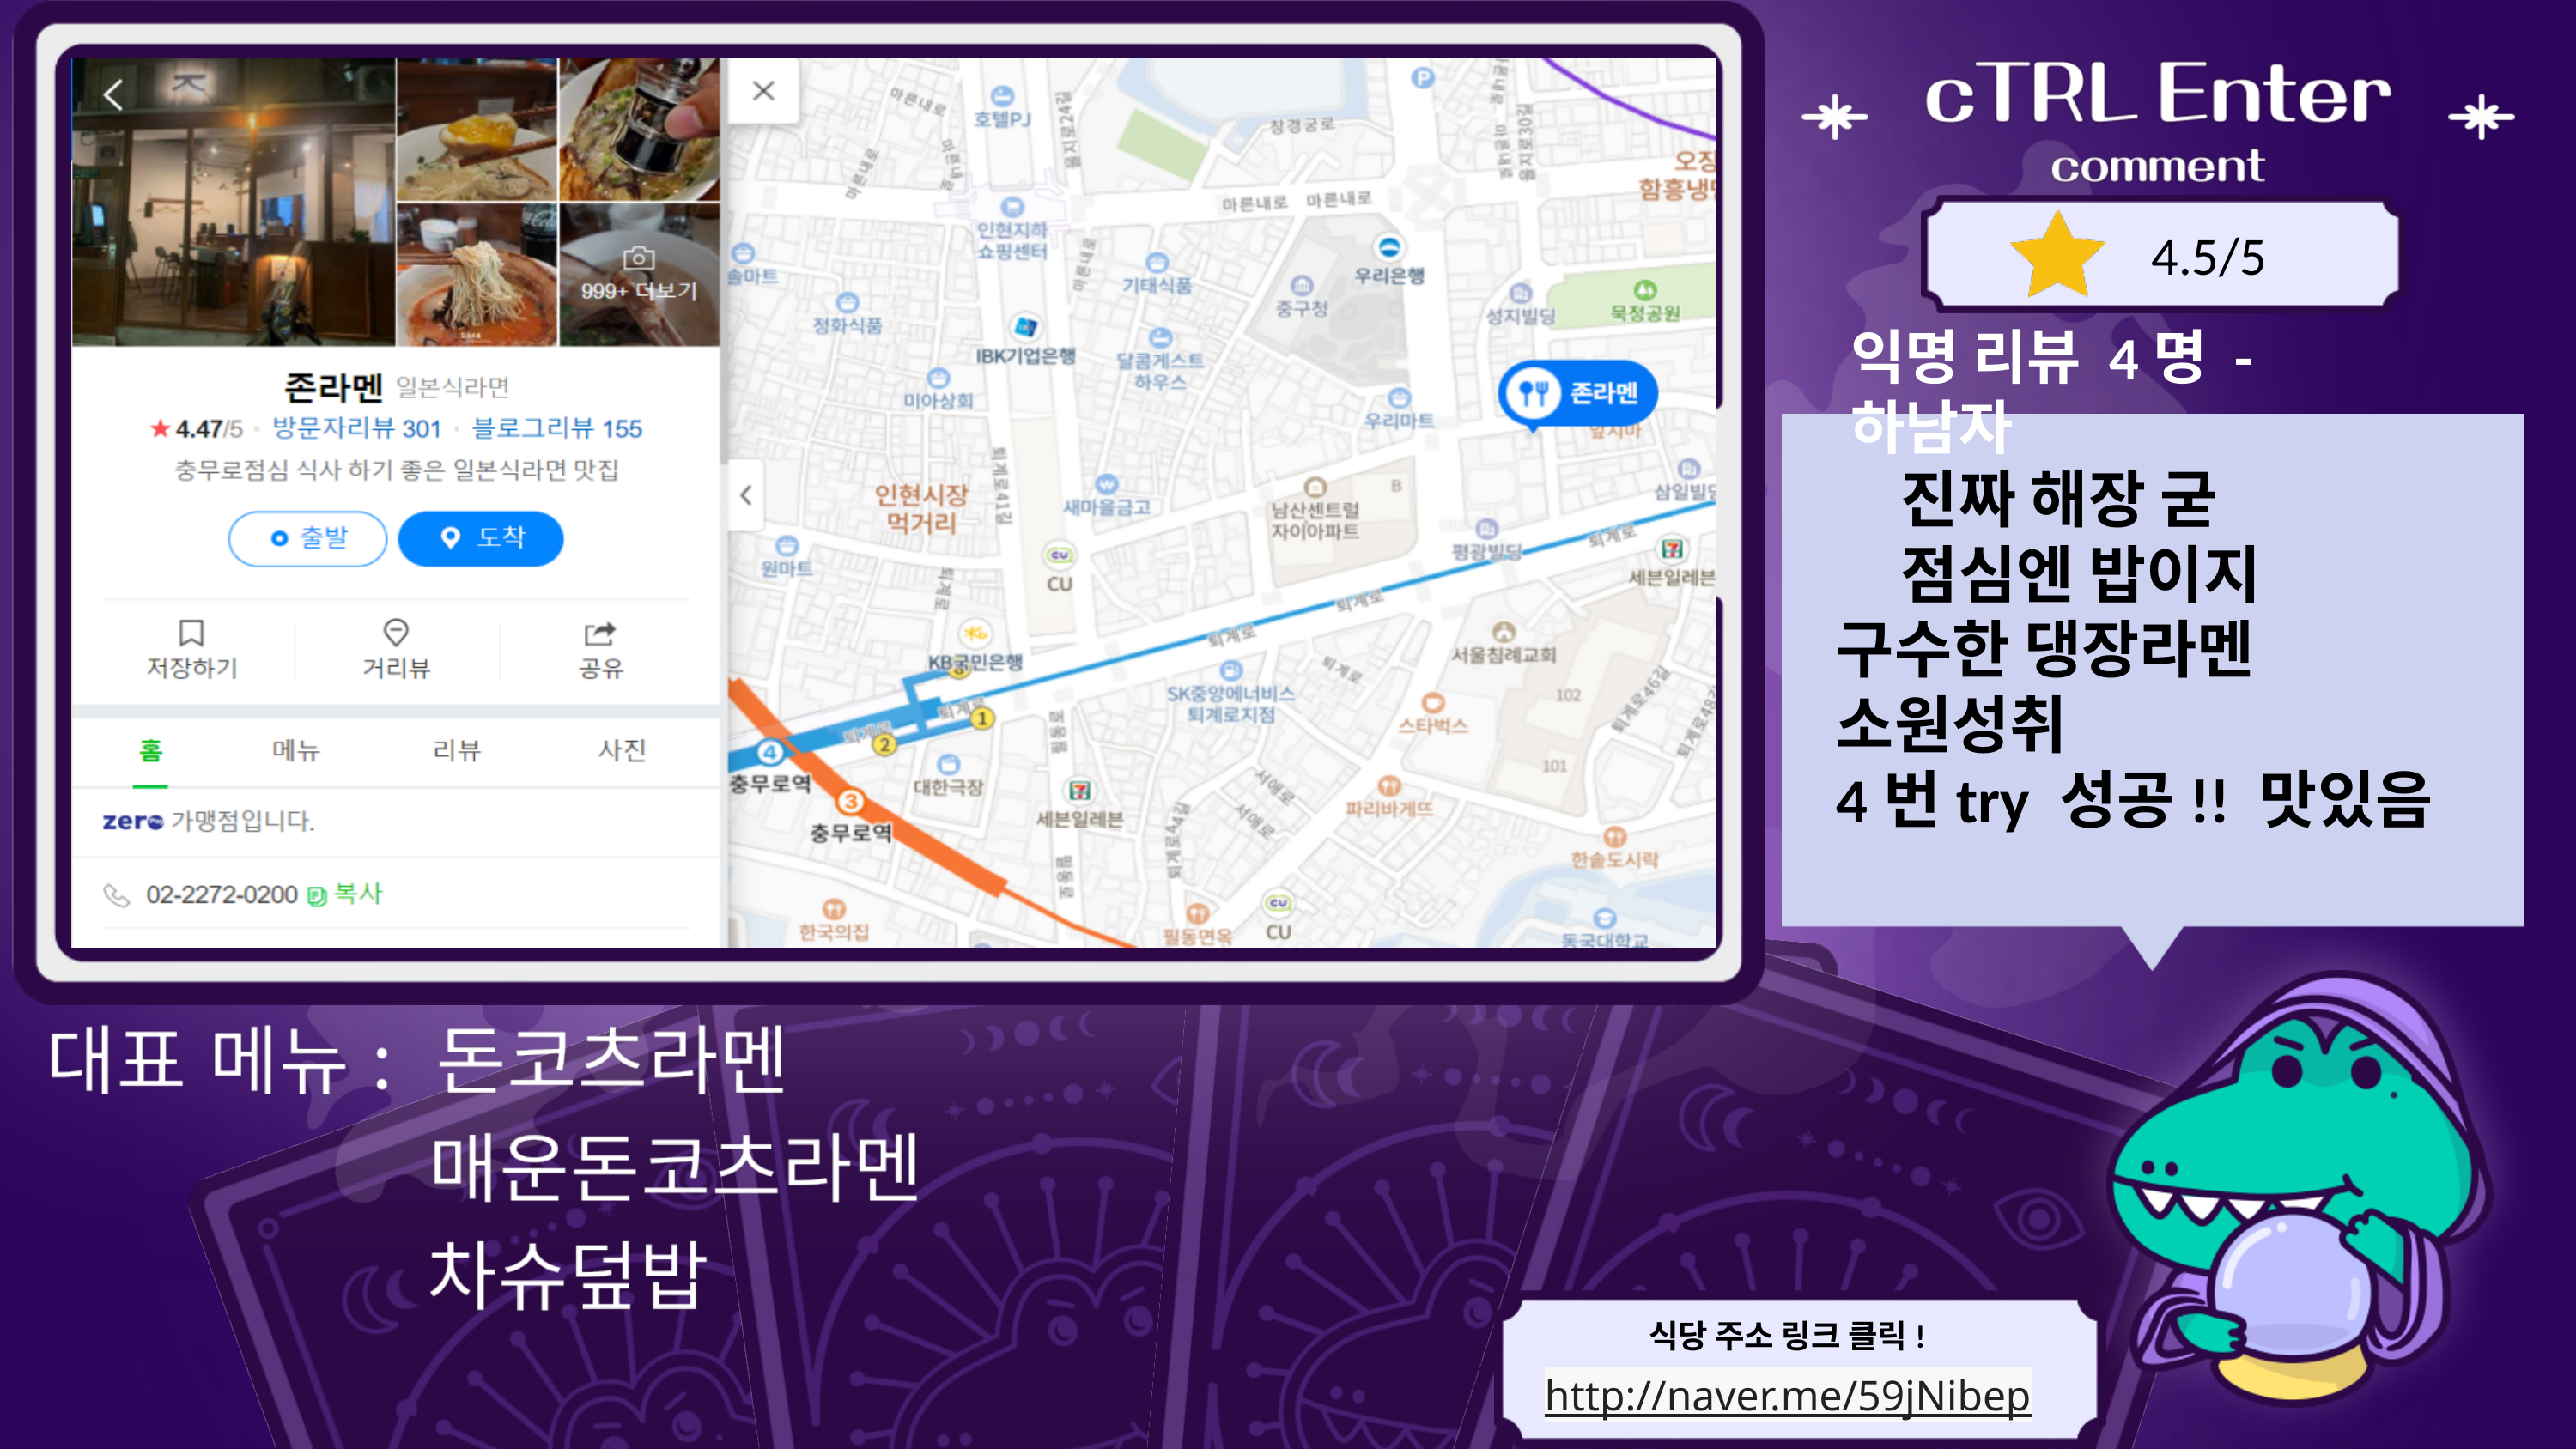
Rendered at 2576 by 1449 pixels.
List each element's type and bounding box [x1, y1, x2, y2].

text_box [1914, 739, 2576, 1449]
picture [1494, 1290, 2107, 1449]
picture [1781, 414, 2524, 971]
picture [0, 992, 953, 1346]
text_box [0, 0, 2576, 1449]
text_box [1773, 13, 2515, 274]
picture [1921, 194, 2406, 313]
picture [71, 58, 1716, 948]
